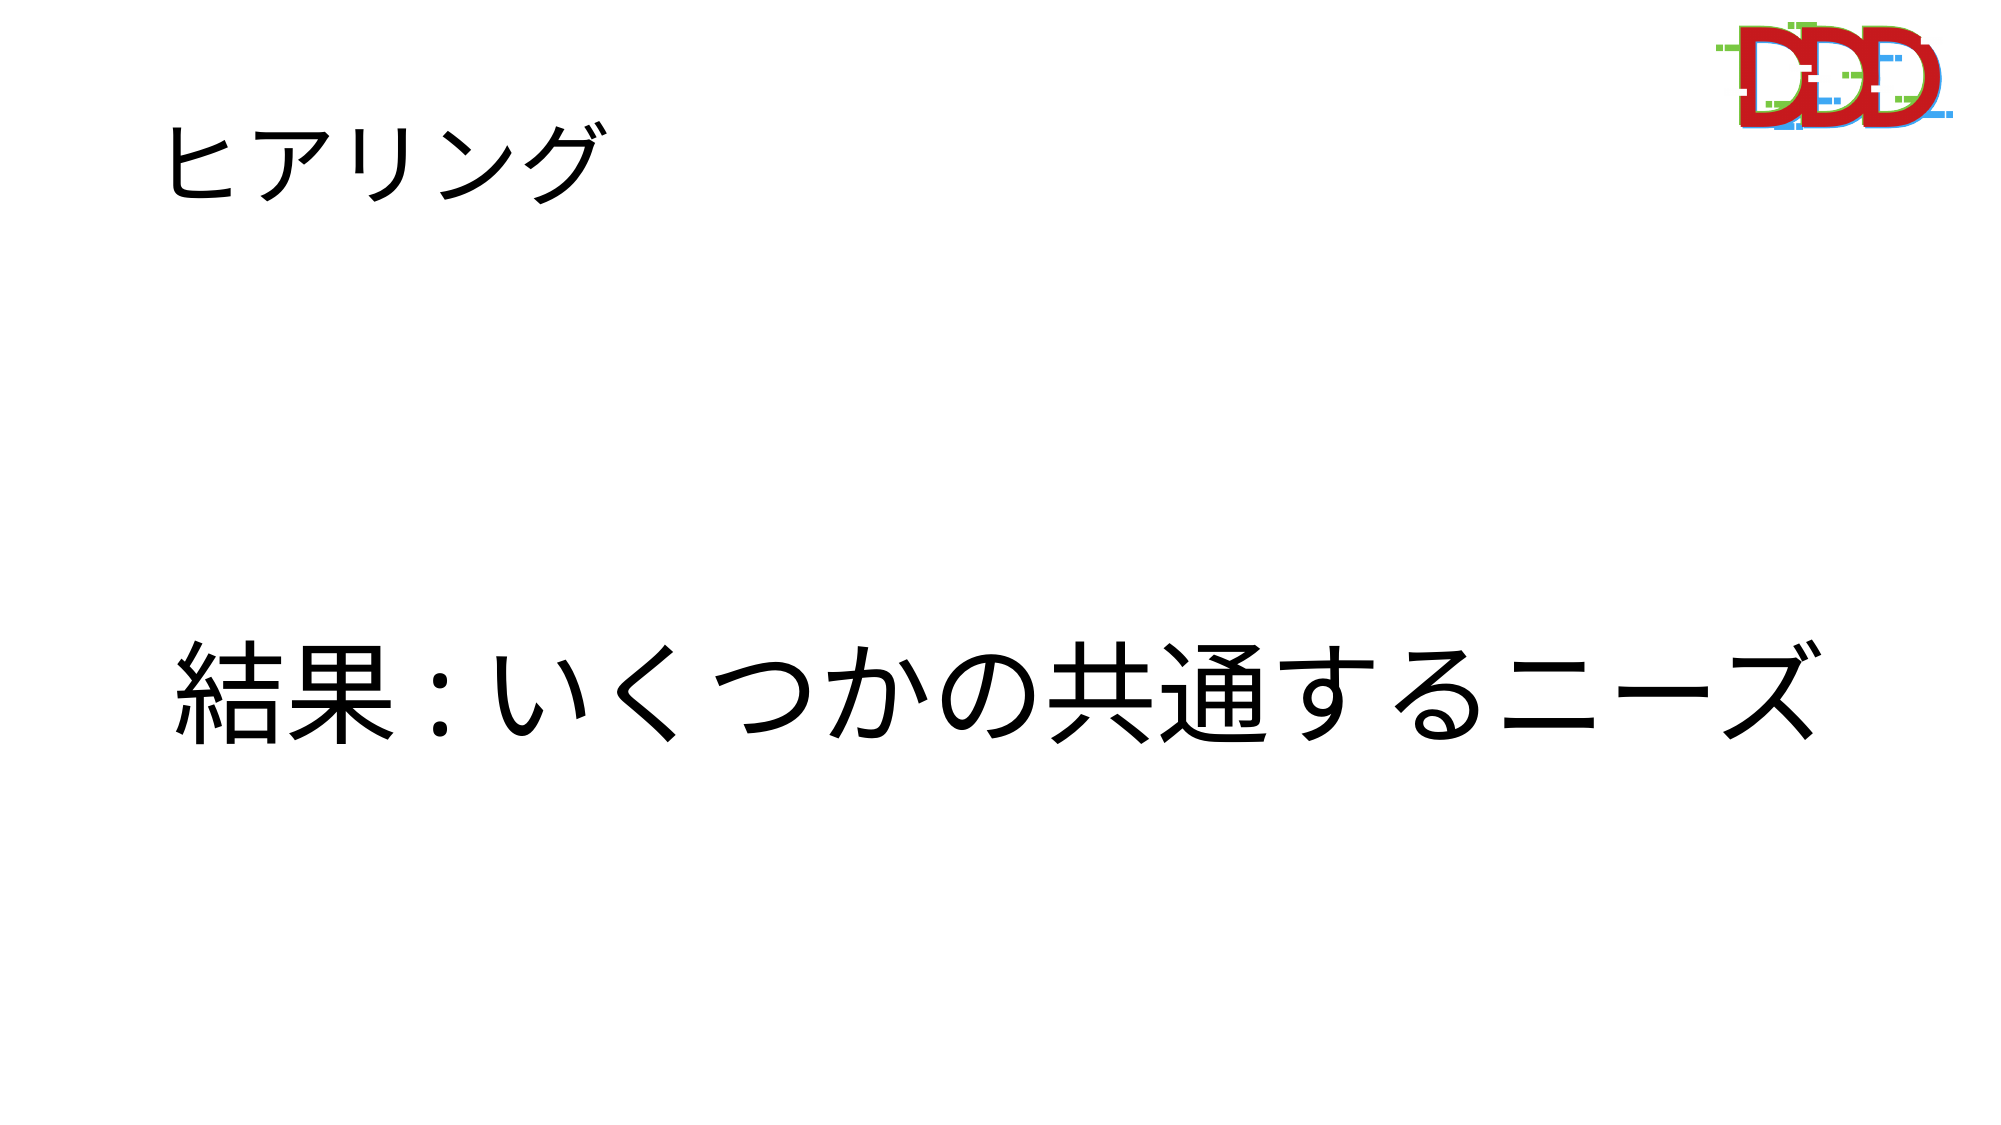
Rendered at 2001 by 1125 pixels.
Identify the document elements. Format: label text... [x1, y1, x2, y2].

list 結果:いくつかの共通するニーズ [137, 299, 1863, 1014]
picture [1716, 22, 1953, 130]
title ヒアリング [137, 59, 1863, 278]
